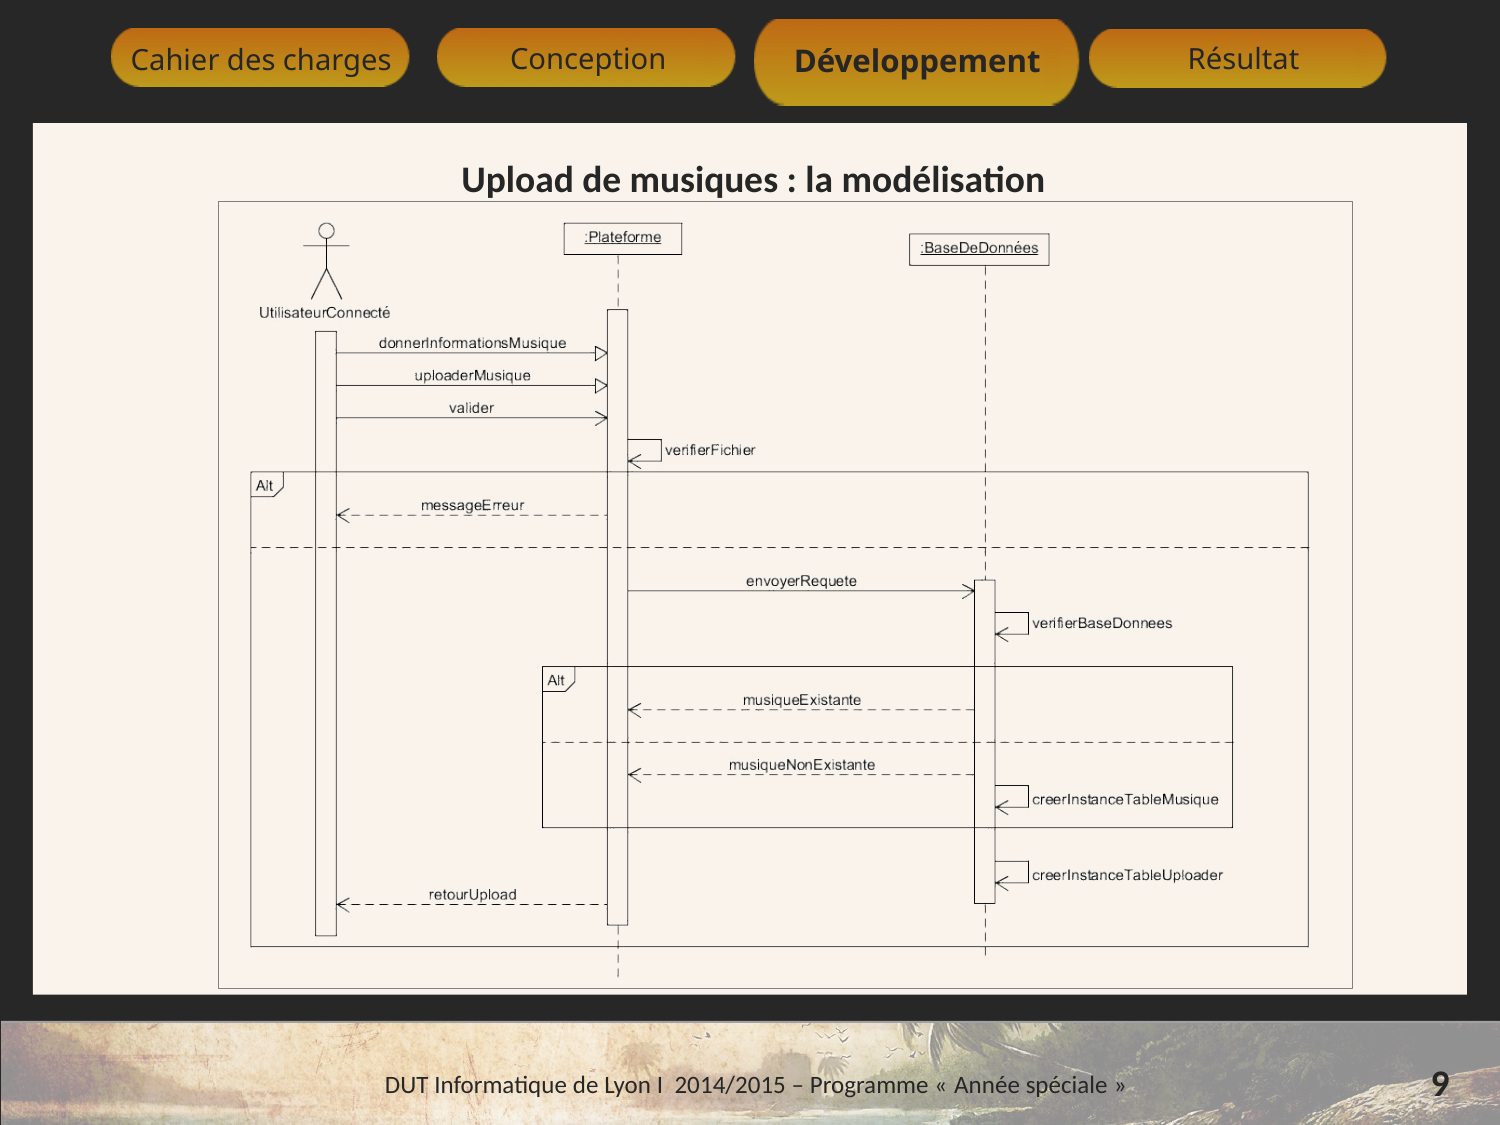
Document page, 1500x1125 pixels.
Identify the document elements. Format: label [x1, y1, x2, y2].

text_box [0, 1020, 1500, 1125]
picture [0, 0, 1500, 1020]
